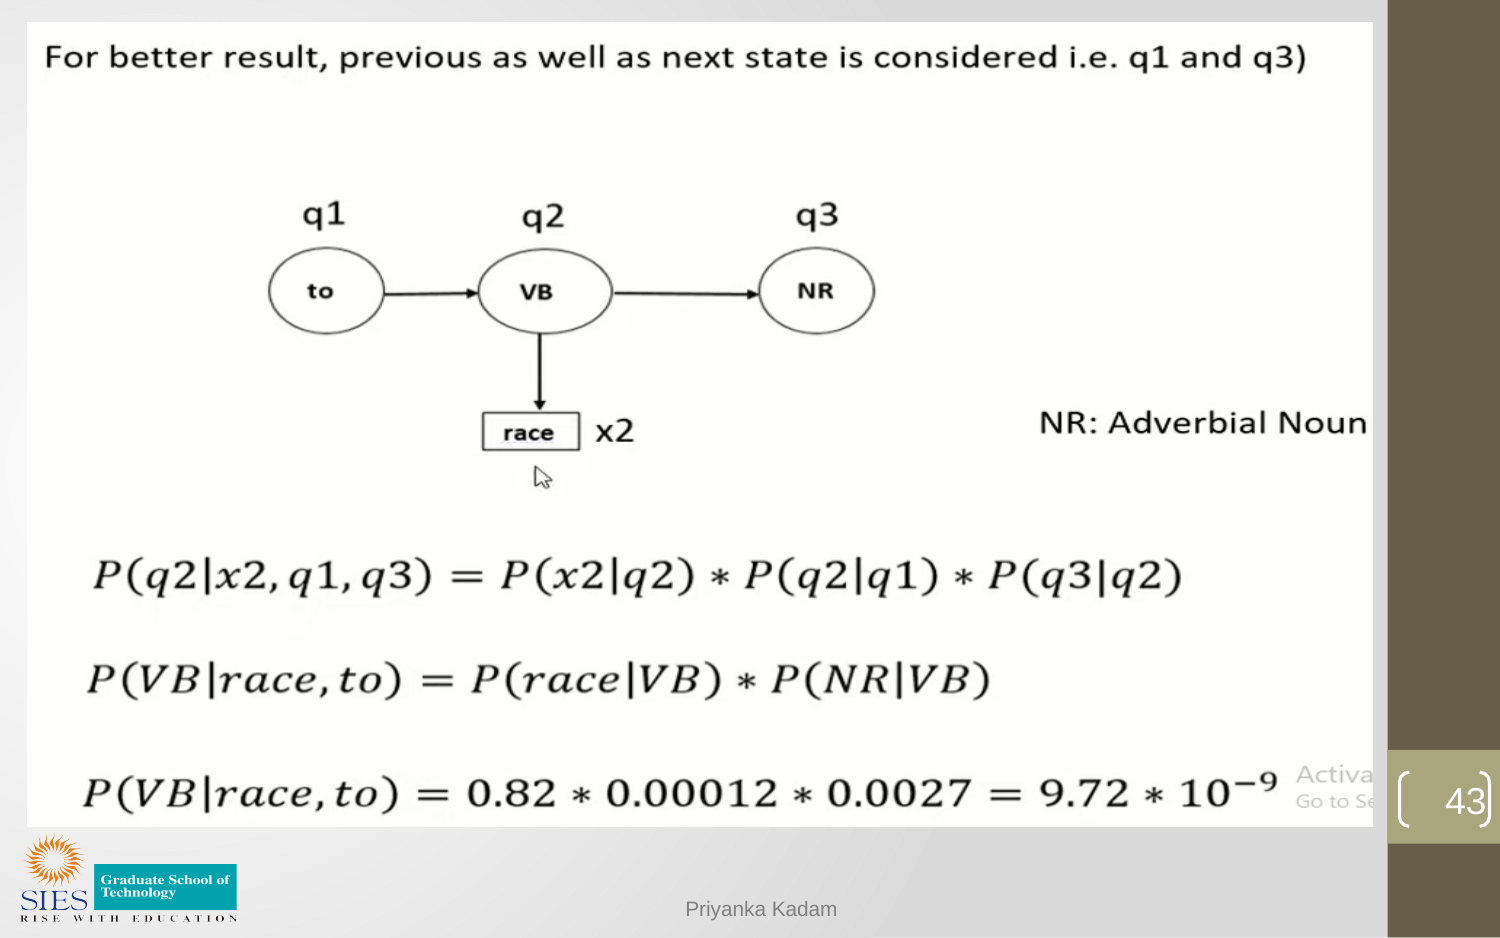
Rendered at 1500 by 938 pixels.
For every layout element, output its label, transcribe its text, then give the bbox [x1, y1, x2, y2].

picture [20, 832, 237, 922]
picture [26, 21, 1373, 827]
slide_number 43 [1397, 770, 1492, 828]
